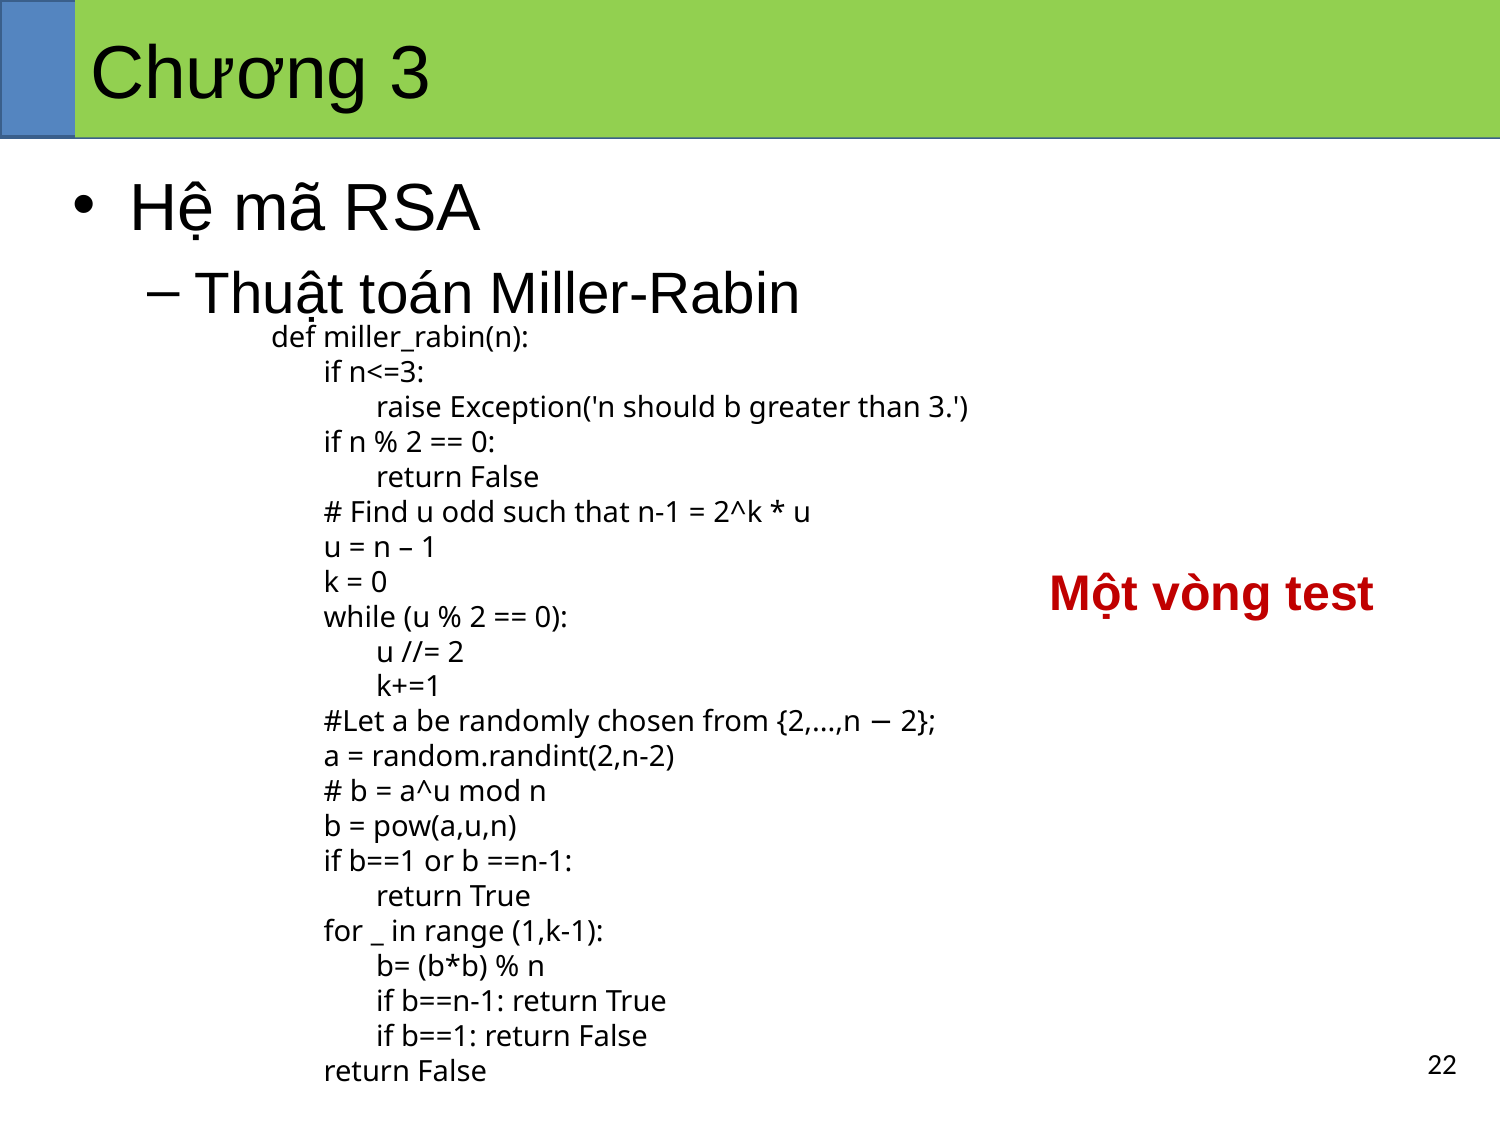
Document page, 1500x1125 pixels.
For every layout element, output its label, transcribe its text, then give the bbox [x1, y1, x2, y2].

text_box def miller_rabin(n): if n<=3: raise Exception('n should b greater than 3.') if n % 2 == 0: return False # Find u odd such that n-1 = 2^k * u u = n – 1 k = 0 while (u % 2 == 0): u //= 2 k+=1 #Let a be randomly chosen from {2,...,n − 2}; a = random.randint(2,n-2) # b = a^u mod n b = pow(a,u,n) if b==1 or b ==n-1: return True for _ in range (1,k-1): b= (b*b) % n if b==n-1: return True if b==1: return False return False [256, 310, 1319, 1095]
text_box Một vòng test [1034, 552, 1390, 628]
list Hệ mã RSA Thuật toán Miller-Rabin [57, 155, 1408, 1019]
slide_number 22 [1412, 1037, 1488, 1098]
title Chương 3 [75, 0, 1500, 138]
